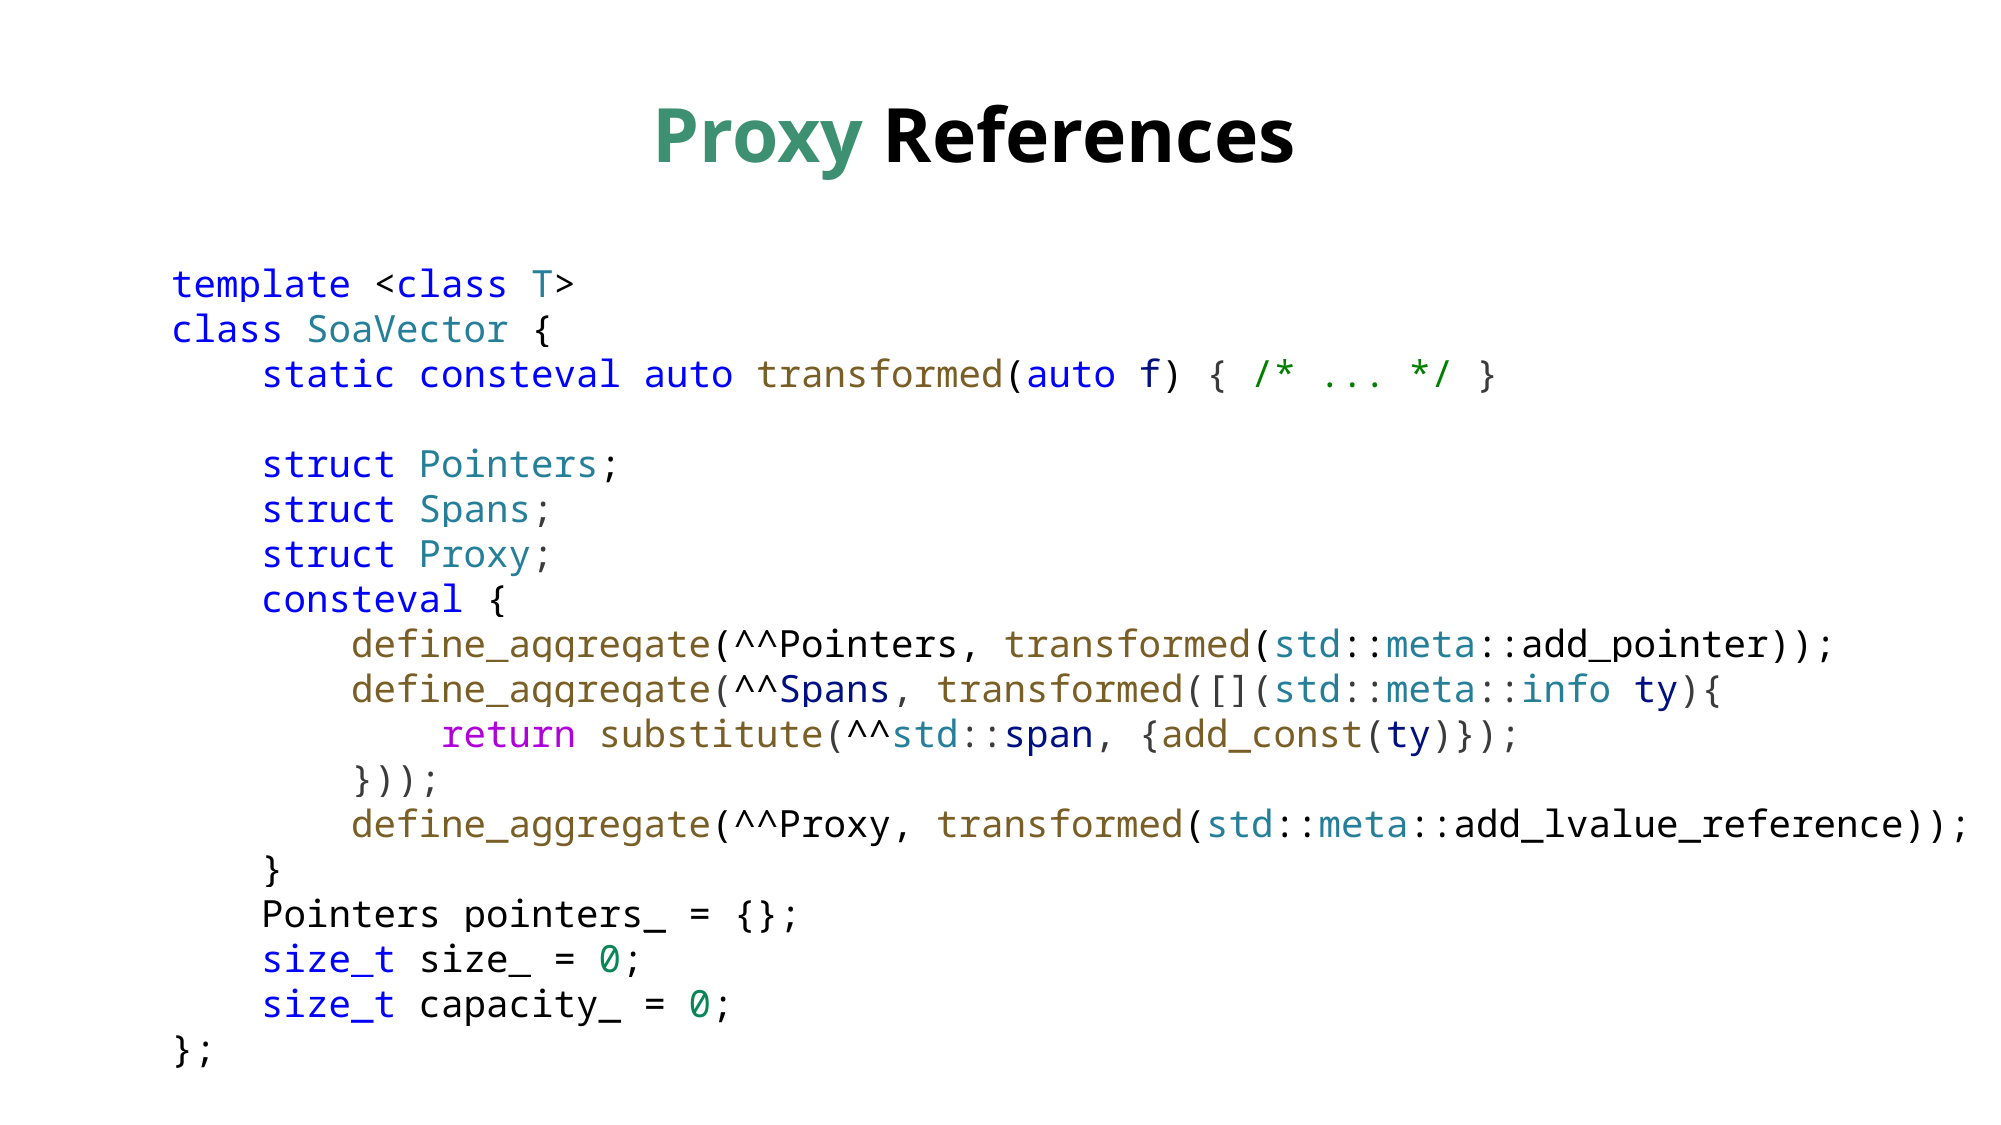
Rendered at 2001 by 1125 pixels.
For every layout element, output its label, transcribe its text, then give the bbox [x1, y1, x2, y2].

text_box template <class T> class SoaVector { static consteval auto transformed(auto f) { /* ... */ } struct Pointers; struct Spans; struct Proxy; consteval { define_aggregate(^^Pointers, transformed(std::meta::add_pointer)); define_aggregate(^^Spans, transformed([](std::meta::info ty){ return substitute(^^std::span, {add_const(ty)}); })); define_aggregate(^^Proxy, transformed(std::meta::add_lvalue_reference)); } Pointers pointers_ = {}; size_t size_ = 0; size_t capacity_ = 0; }; [156, 252, 1986, 1078]
title Proxy References [100, 90, 1849, 276]
